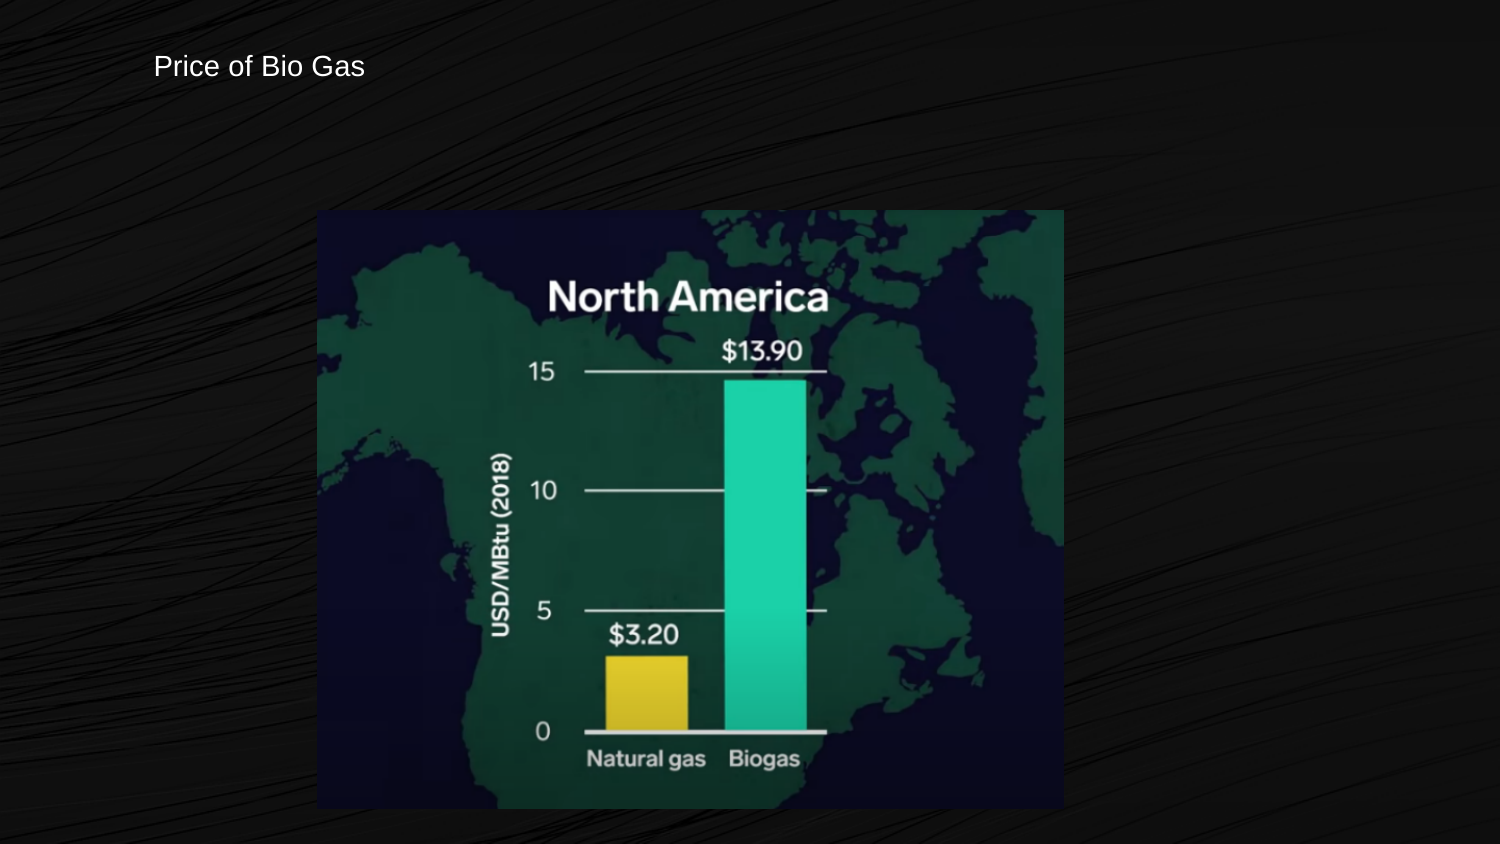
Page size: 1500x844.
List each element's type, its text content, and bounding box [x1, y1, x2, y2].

picture [0, 0, 1500, 844]
text_box Price of Bio Gas [138, 32, 799, 98]
